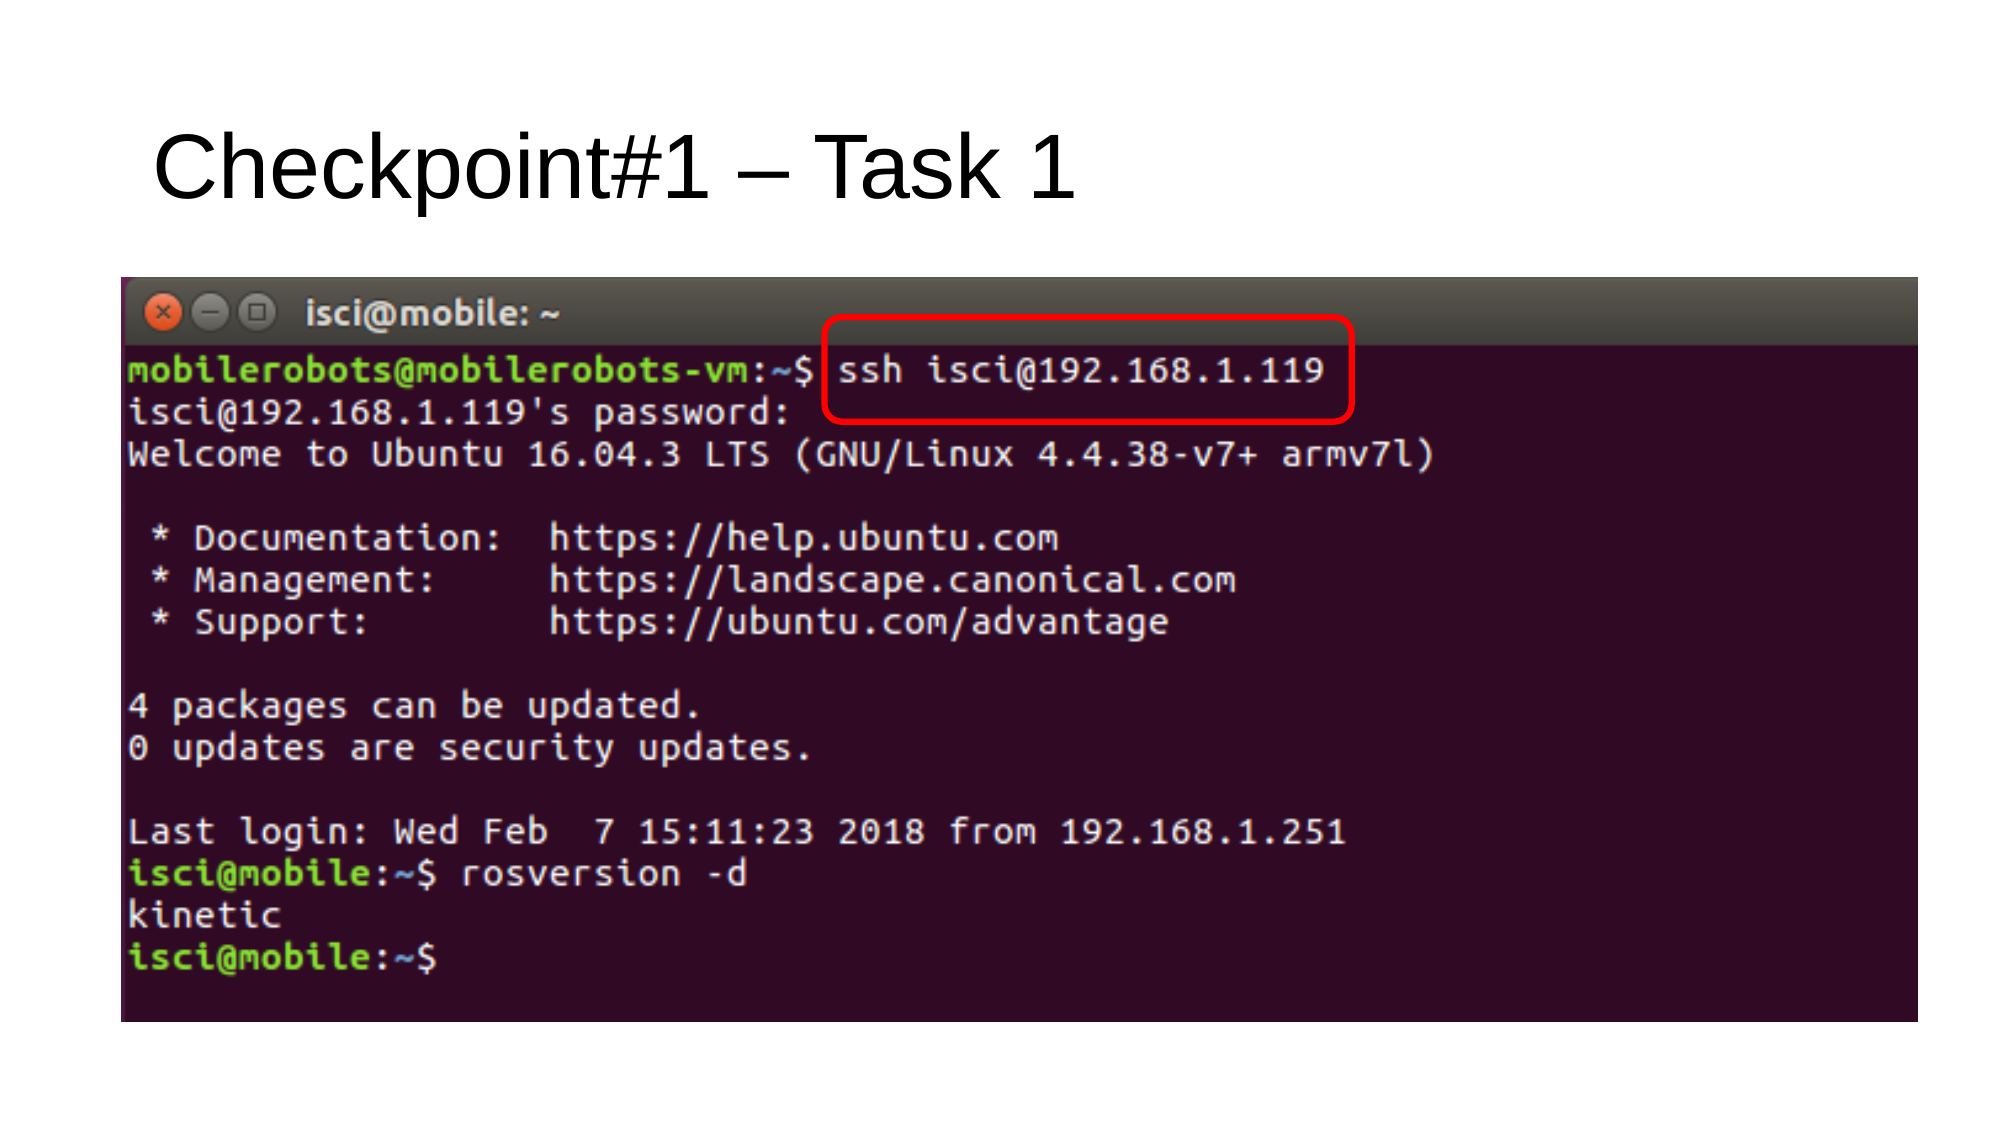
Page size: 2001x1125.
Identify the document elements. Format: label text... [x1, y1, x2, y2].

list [121, 277, 1918, 1022]
title Checkpoint#1 – Task 1 [137, 59, 1863, 277]
